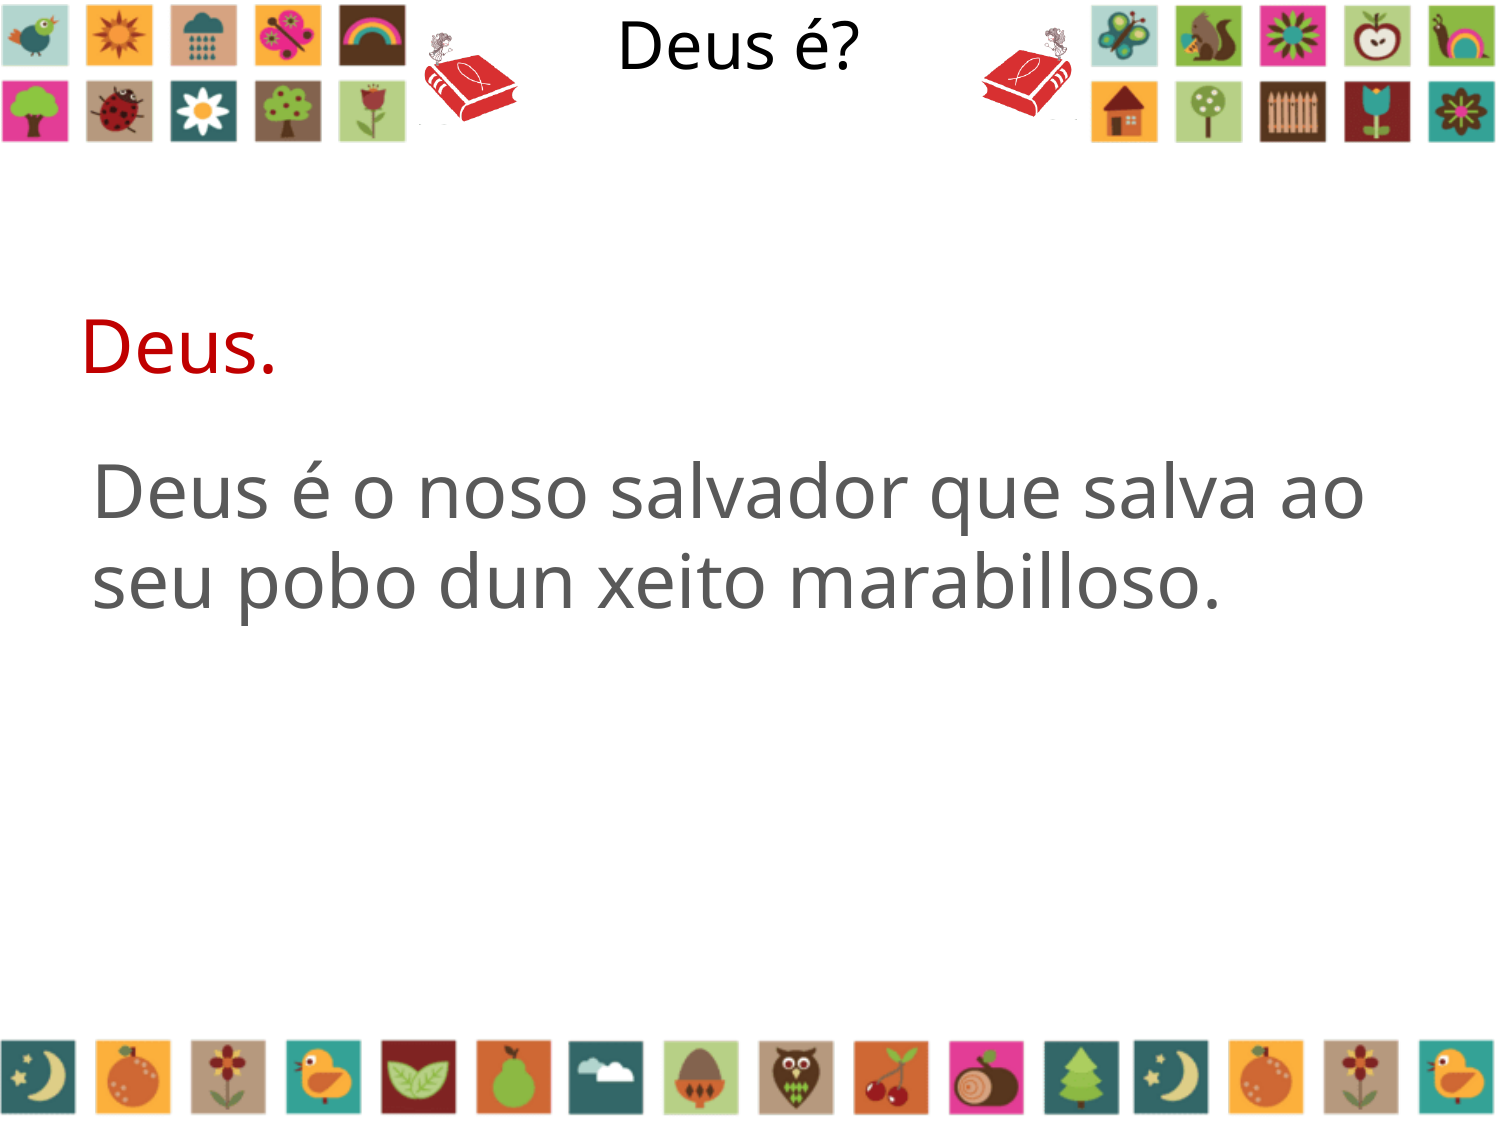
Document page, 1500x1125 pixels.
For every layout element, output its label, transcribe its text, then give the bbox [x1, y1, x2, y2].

picture [950, 3, 1500, 150]
text_box Deus é o noso salvador que salva ao seu pobo dun xeito marabilloso. [76, 436, 1424, 632]
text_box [0, 1028, 1500, 1118]
text_box Deus. [64, 290, 1412, 396]
text_box Deus é? [414, 0, 1080, 91]
picture [0, 3, 550, 150]
